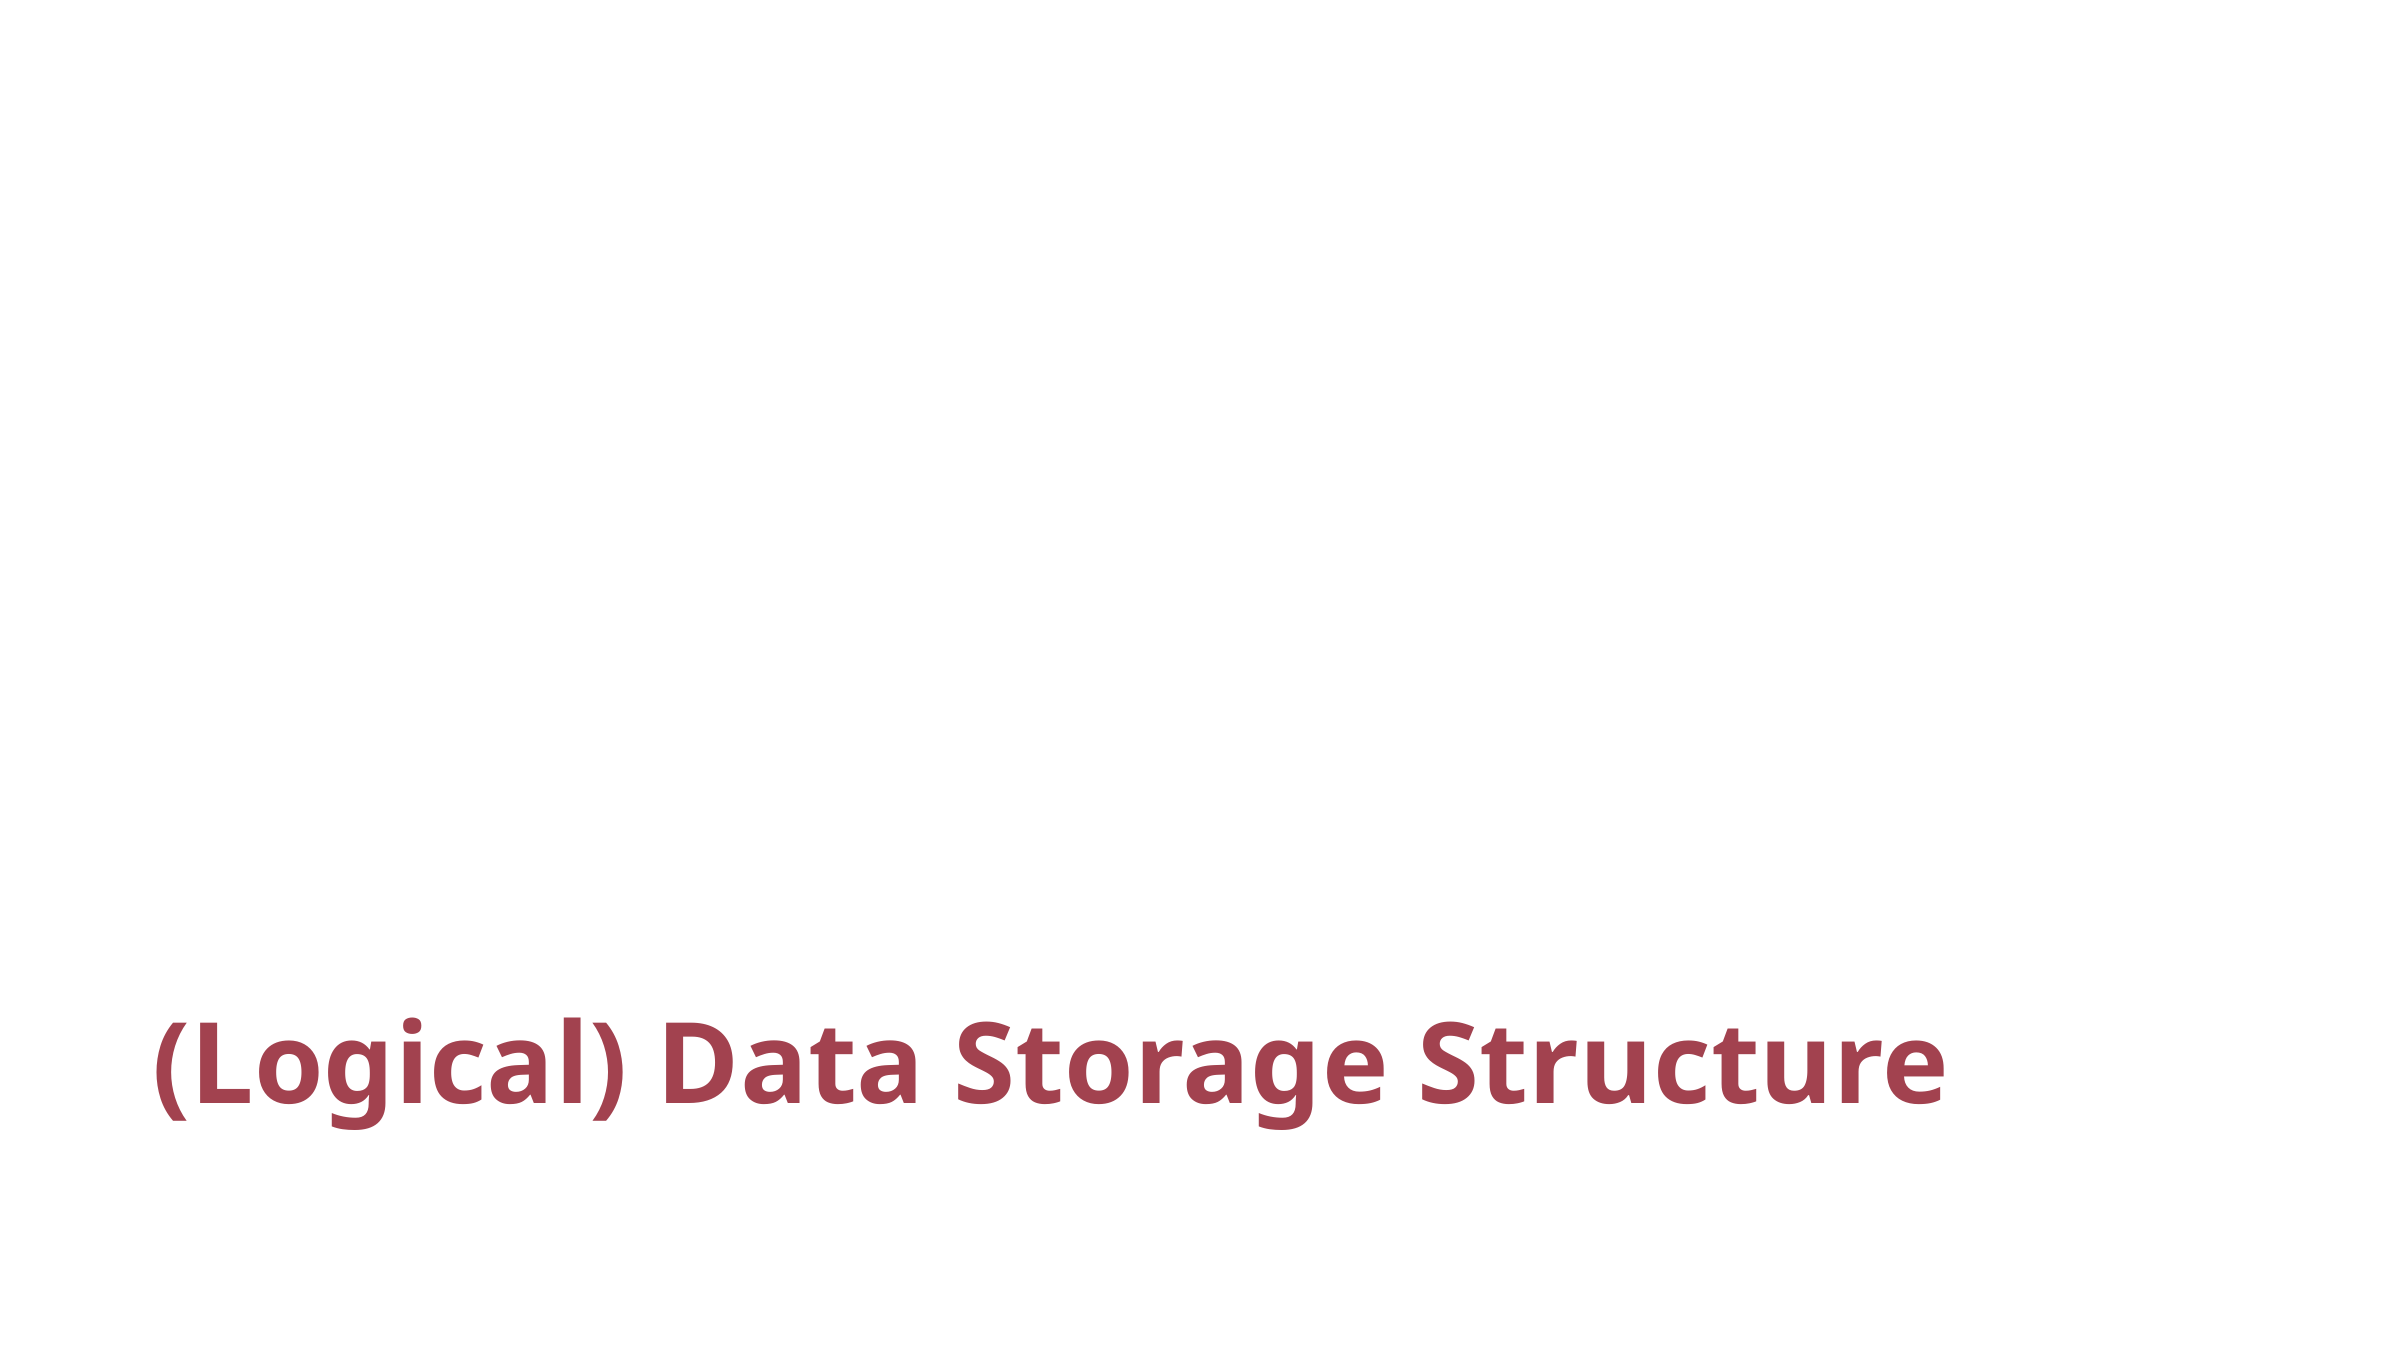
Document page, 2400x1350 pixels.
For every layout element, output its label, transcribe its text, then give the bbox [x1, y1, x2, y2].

title (Logical) Data Storage Structure [137, 900, 2263, 1134]
